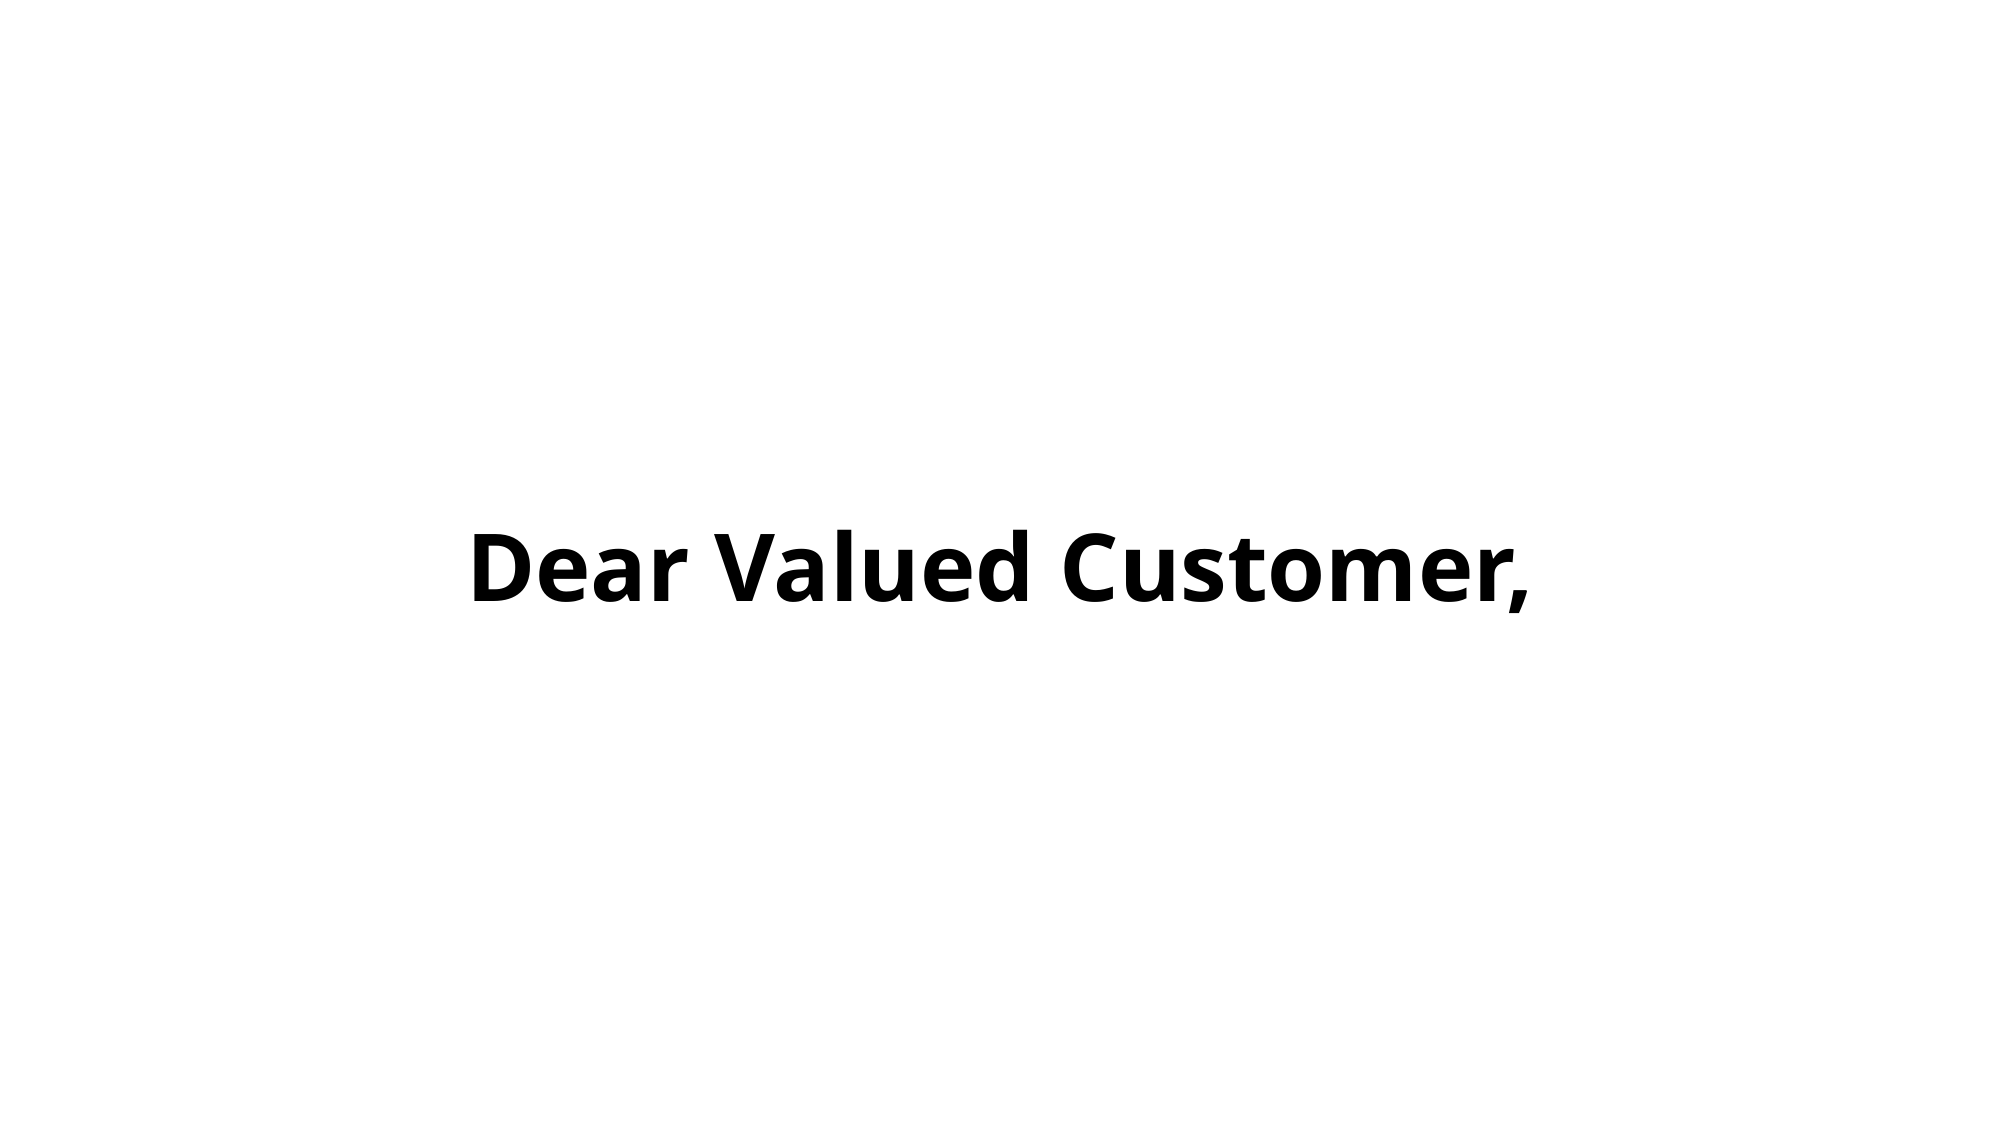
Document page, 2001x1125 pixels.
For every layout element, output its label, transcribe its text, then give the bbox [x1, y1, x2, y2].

text_box Dear Valued Customer, [87, 500, 1913, 628]
